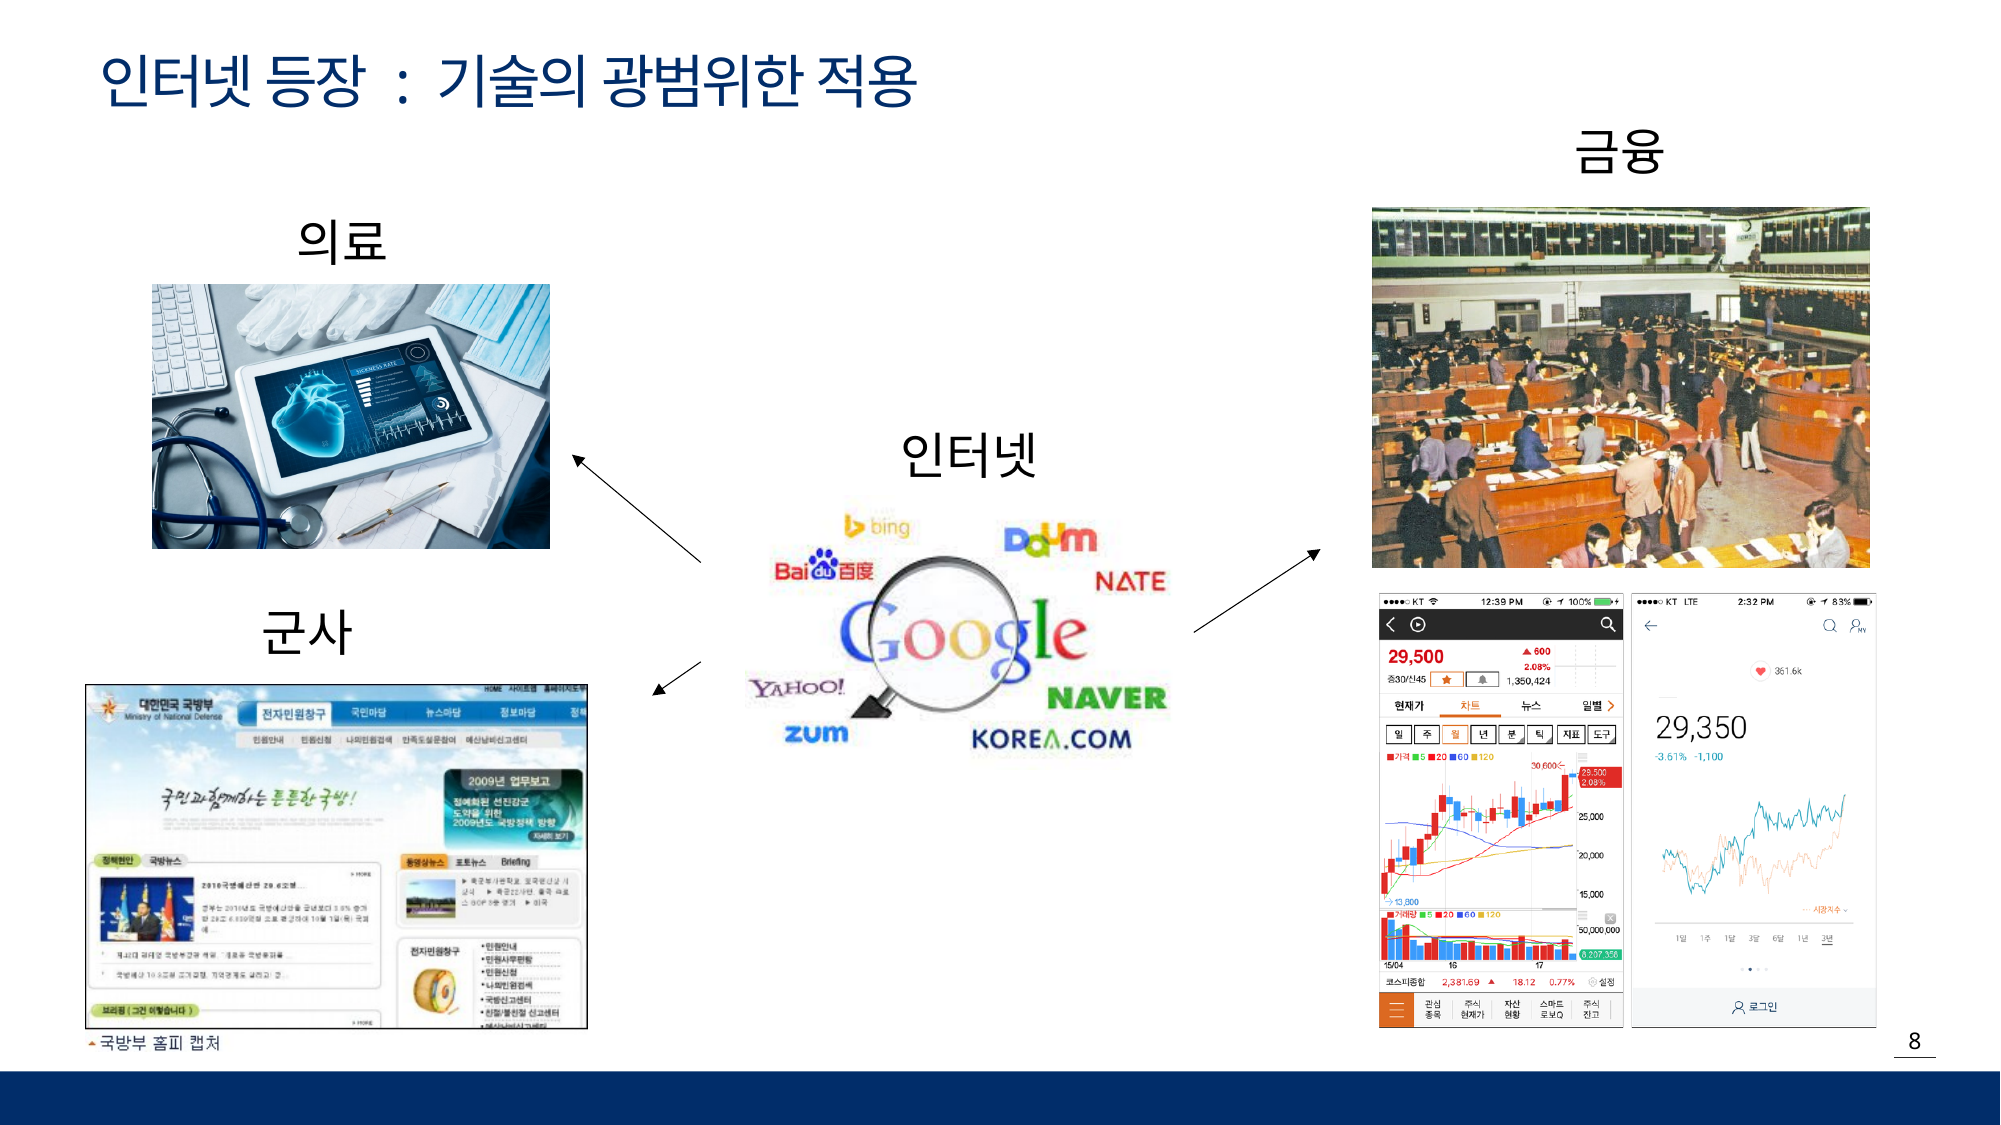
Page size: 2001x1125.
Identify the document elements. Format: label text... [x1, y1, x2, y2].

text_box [571, 454, 701, 563]
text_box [1193, 549, 1321, 633]
text_box 군사 [246, 594, 369, 670]
text_box 의료 [281, 204, 404, 279]
picture [1372, 207, 1870, 568]
picture [1372, 586, 1884, 1032]
picture [745, 495, 1194, 770]
picture [85, 684, 588, 1052]
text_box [652, 661, 701, 696]
text_box 인터넷 [885, 416, 1054, 492]
text_box 금융 [1560, 113, 1682, 189]
picture [152, 284, 550, 550]
list 인터넷 등장 : 기술의 광범위한 적용 [85, 18, 1023, 122]
